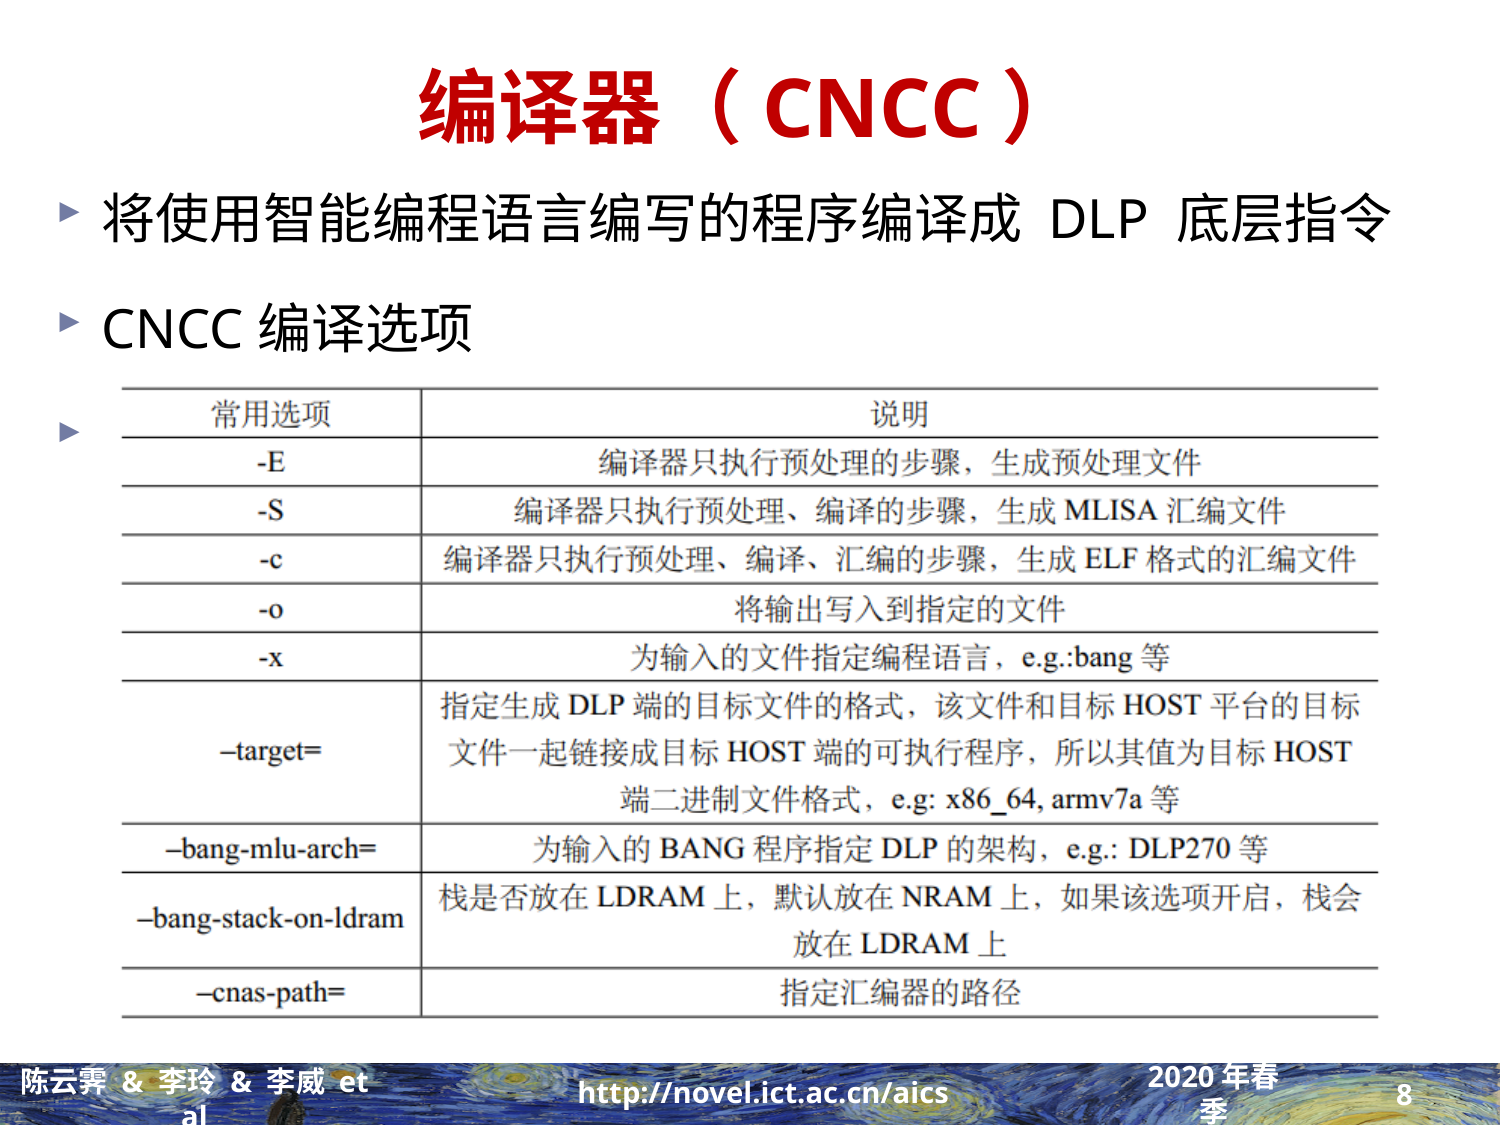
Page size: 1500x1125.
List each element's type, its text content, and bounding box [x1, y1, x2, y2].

slide_number 8 [1309, 1066, 1500, 1125]
list 将使用智能编程语言编写的程序编译成 DLP 底层指令 CNCC编译选项 [41, 143, 1459, 1032]
picture [0, 1063, 1500, 1125]
title 编译器（CNCC） [41, 24, 1459, 143]
picture [92, 366, 1405, 1033]
